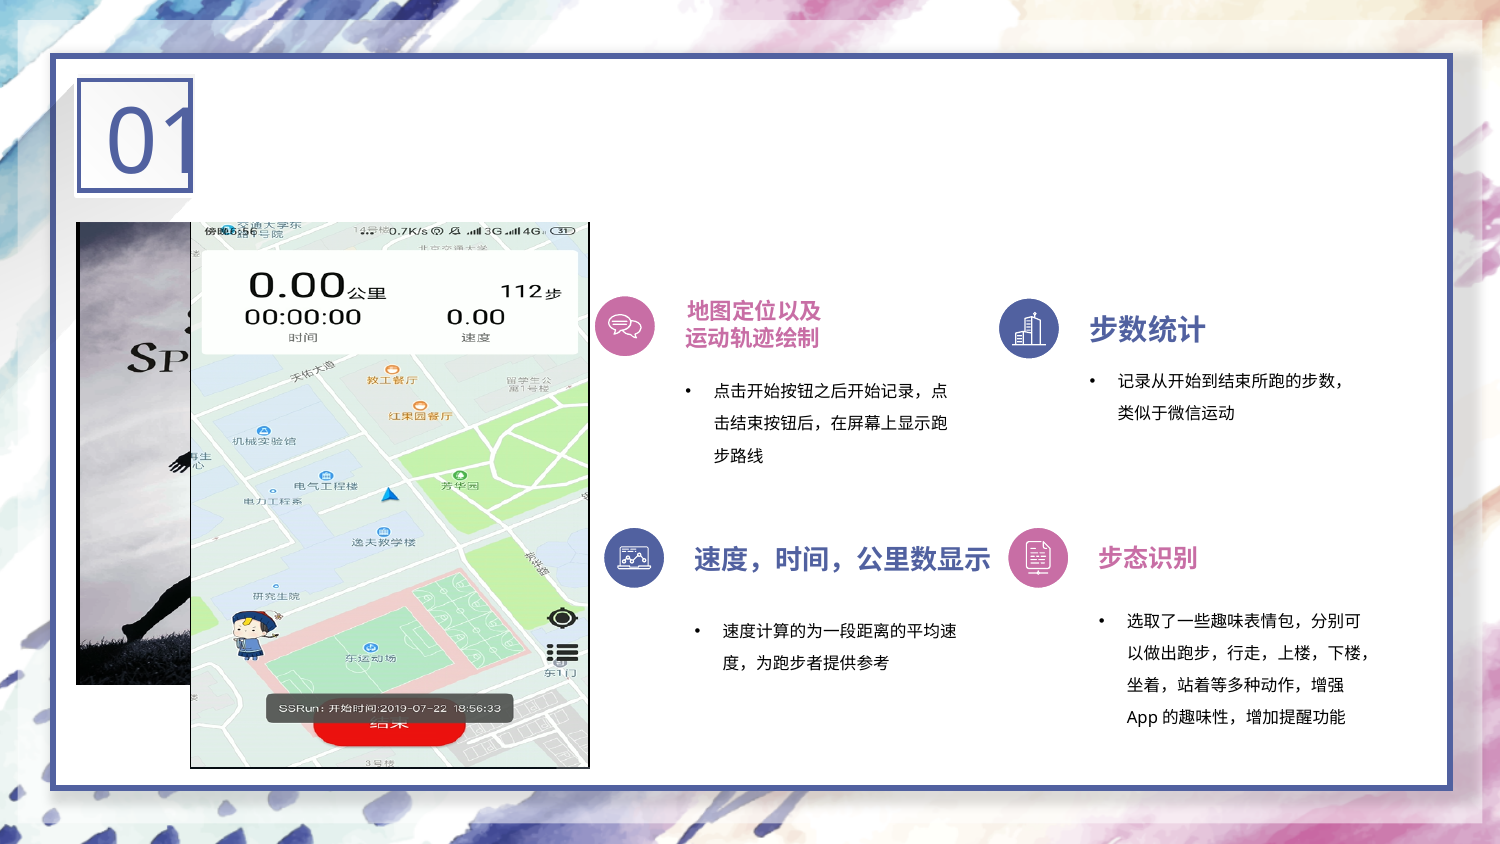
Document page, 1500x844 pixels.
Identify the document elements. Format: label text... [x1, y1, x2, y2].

text_box [993, 293, 1065, 364]
text_box [617, 546, 652, 570]
text_box [598, 522, 670, 593]
picture [75, 222, 590, 769]
text_box [1003, 522, 1074, 593]
text_box 地图定位以及 运动轨迹绘制 [670, 289, 975, 360]
text_box 速度，时间，公里数显示 [679, 535, 984, 581]
text_box 选取了一些趣味表情包，分别可以做出跑步，行走，上楼，下楼，坐着，站着等多种动作，增强App的趣味性，增加提醒功能 [1084, 590, 1388, 743]
text_box [608, 314, 642, 339]
text_box 速度计算的为一段距离的平均速度，为跑步者提供参考 [679, 600, 984, 742]
picture [0, 0, 1500, 844]
text_box [1012, 311, 1046, 346]
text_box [0, 70, 197, 542]
text_box 步数统计 [1074, 300, 1379, 346]
text_box 步态识别 [1084, 535, 1388, 581]
text_box 点击开始按钮之后开始记录，点击结束按钮后，在屏幕上显示跑步路线 [670, 361, 975, 503]
text_box [593, 291, 661, 362]
text_box 记录从开始到结束所跑的步数，类似于微信运动 [1074, 351, 1379, 493]
text_box [1025, 541, 1051, 575]
